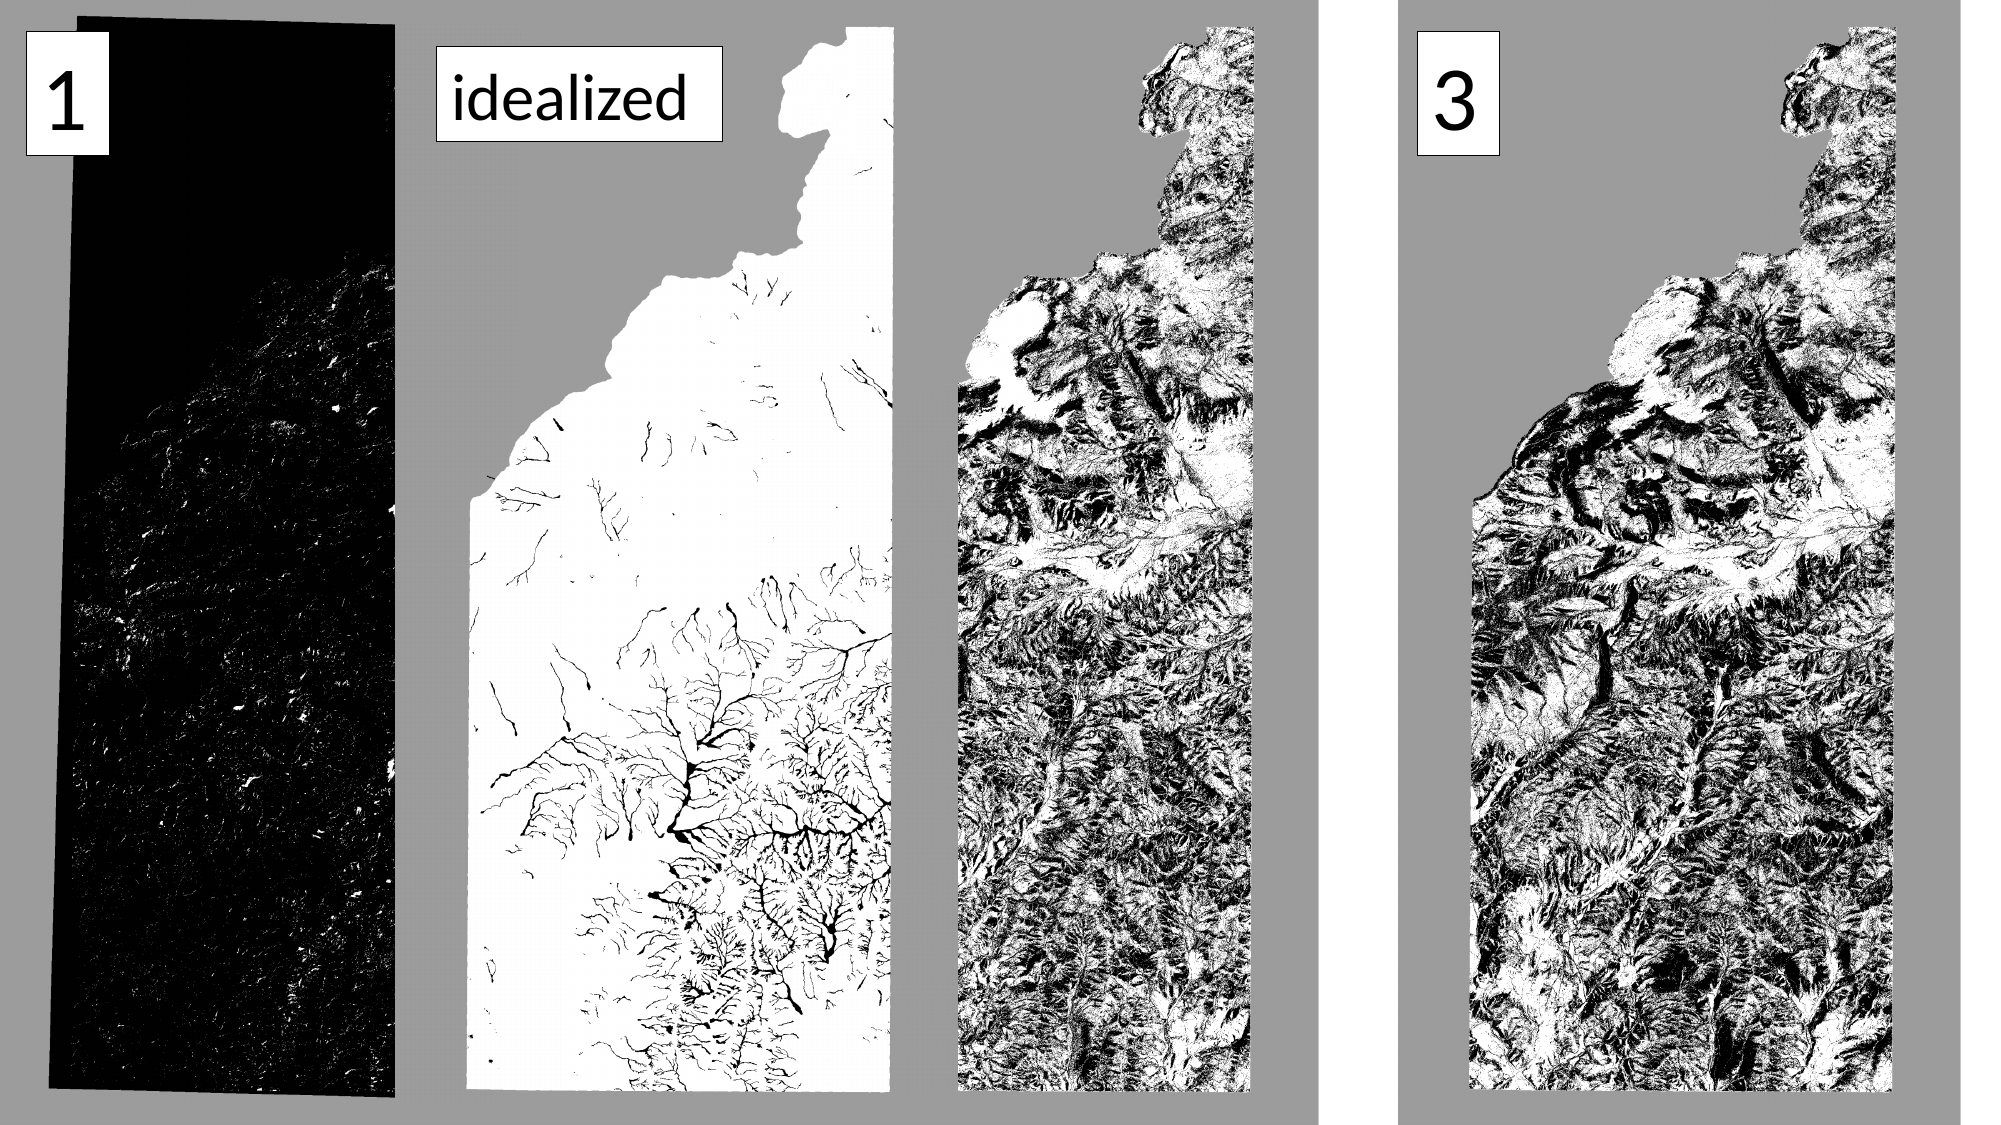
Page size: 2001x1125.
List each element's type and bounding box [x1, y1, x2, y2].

text_box [1398, 0, 1961, 1125]
text_box [0, 0, 395, 1125]
text_box [958, 0, 1319, 1125]
list [395, 0, 958, 1125]
